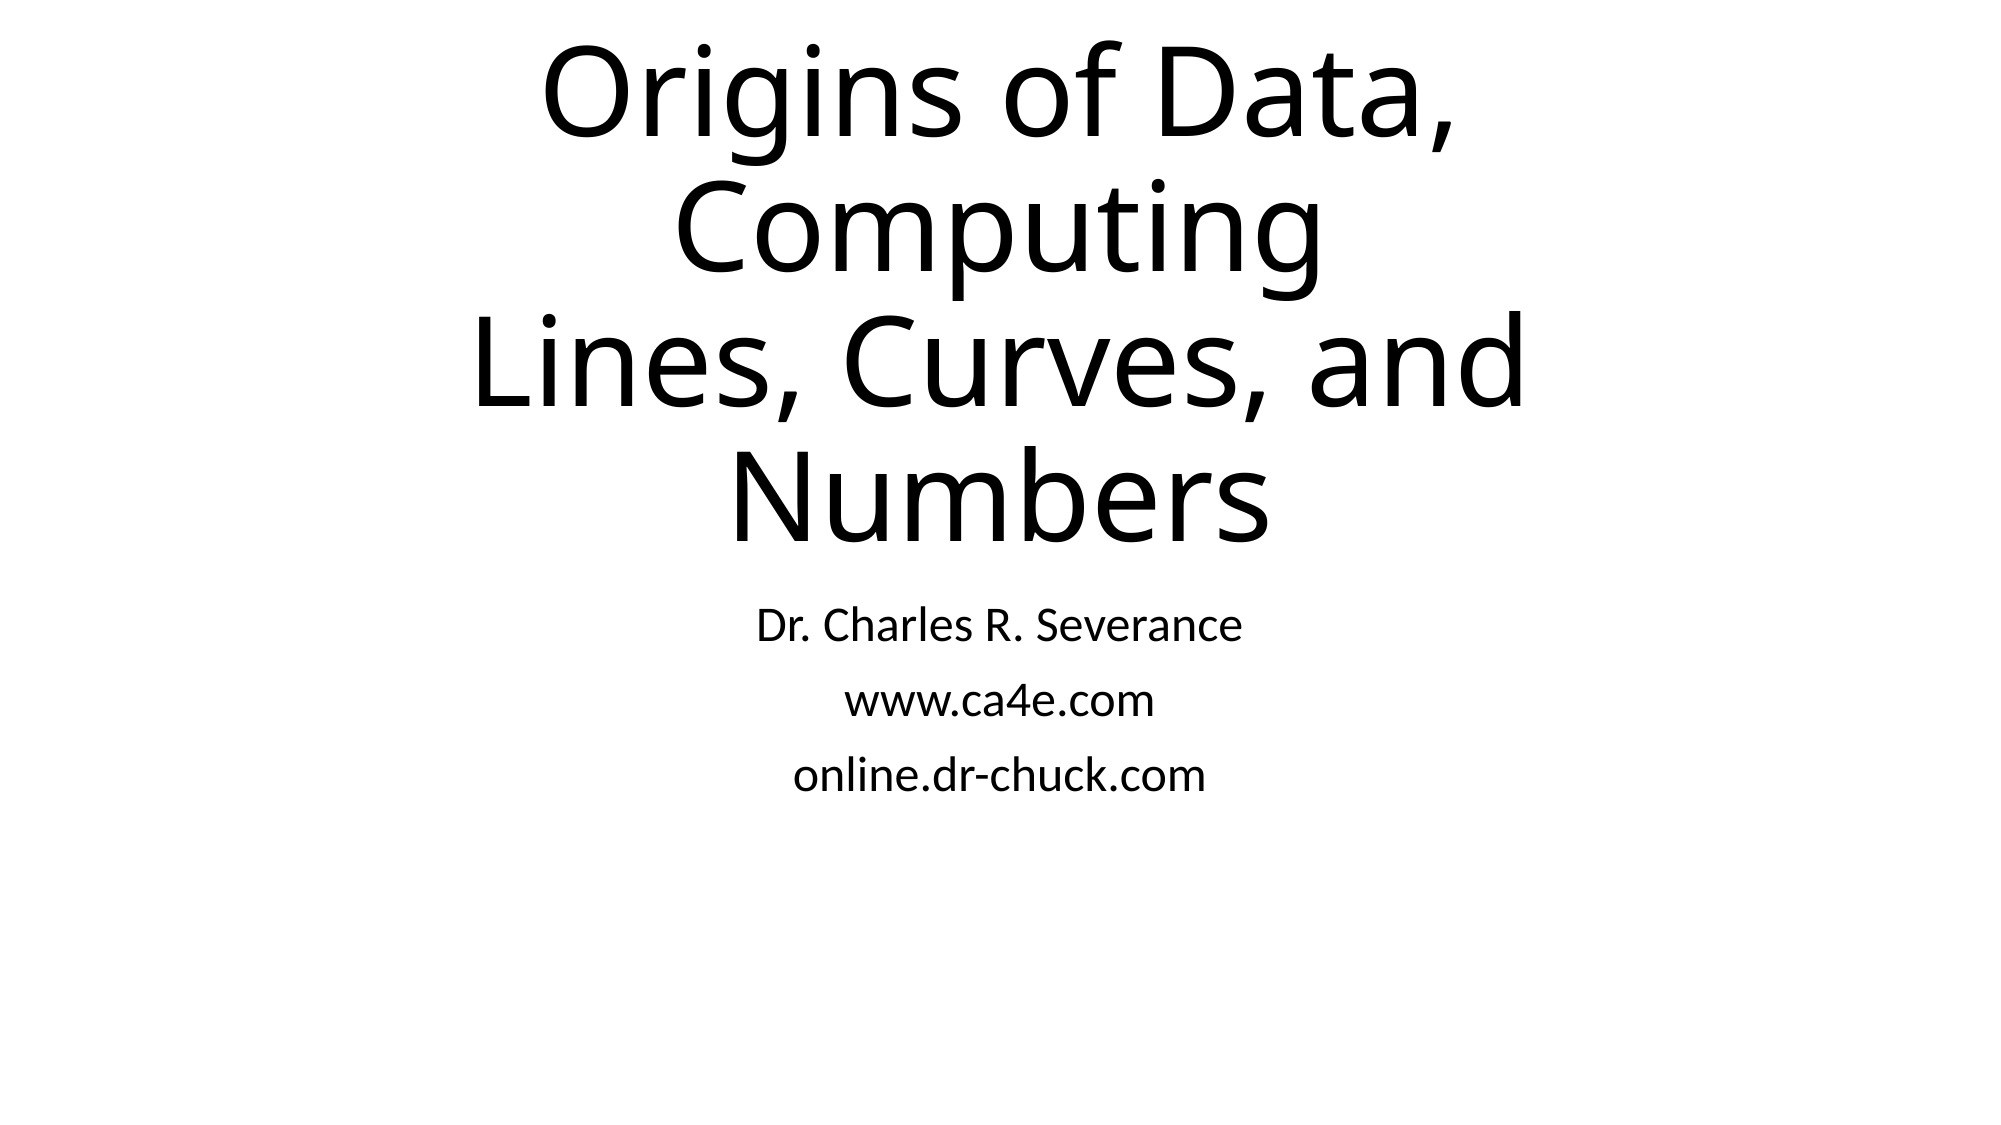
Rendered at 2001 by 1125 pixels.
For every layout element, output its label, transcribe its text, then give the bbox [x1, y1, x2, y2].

subtitle Dr. Charles R. Severance www.ca4e.com online.dr-chuck.com [249, 590, 1750, 863]
title Origins of Data, Computing Lines, Curves, and Numbers [249, 184, 1750, 576]
